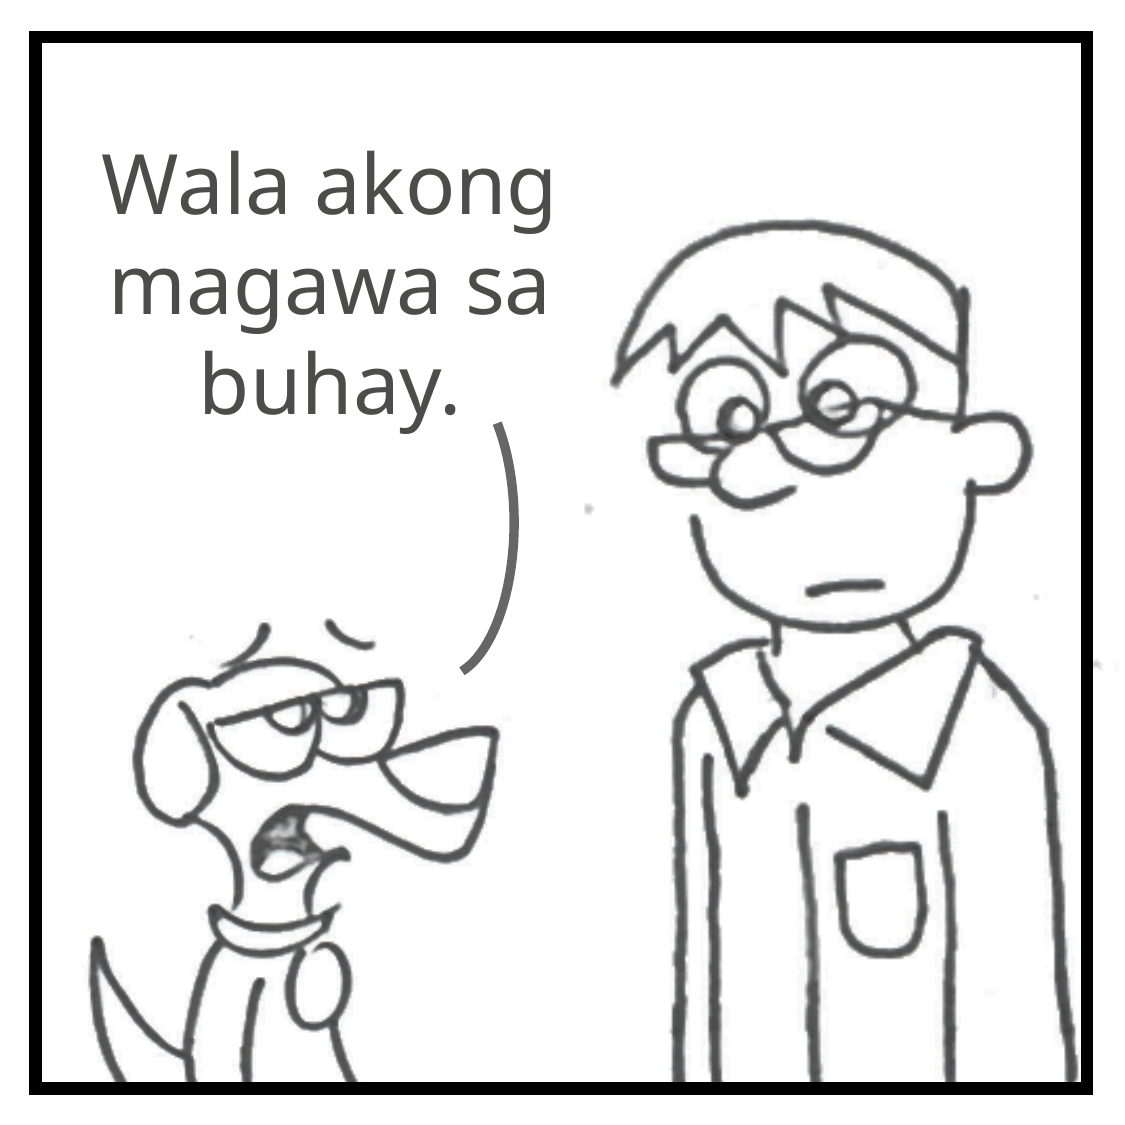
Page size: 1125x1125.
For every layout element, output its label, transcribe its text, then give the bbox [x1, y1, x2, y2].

text_box [441, 439, 515, 576]
text_box Wala akong magawa sa buhay. [76, 124, 585, 439]
text_box [34, 36, 1088, 1089]
picture [584, 206, 1125, 1089]
picture [51, 576, 533, 1089]
